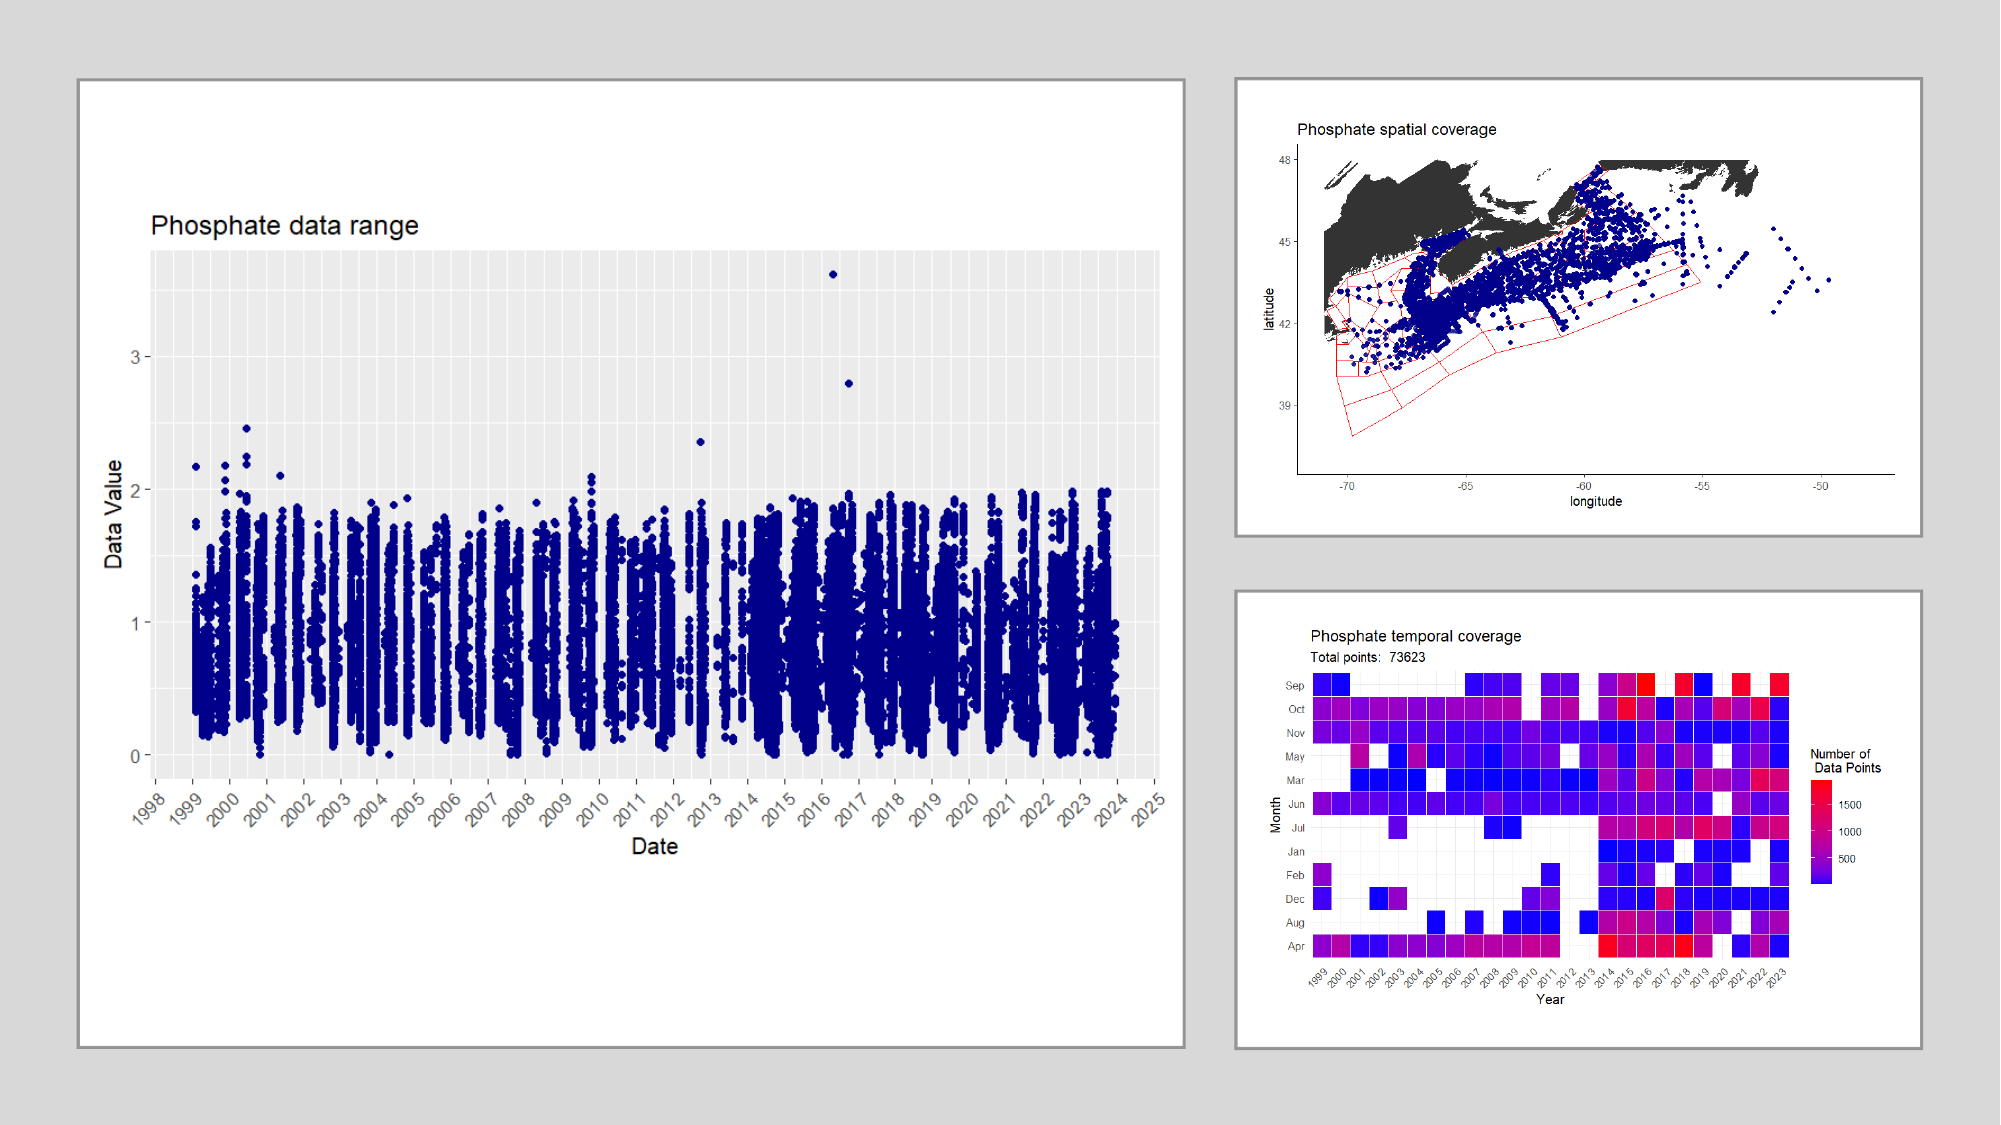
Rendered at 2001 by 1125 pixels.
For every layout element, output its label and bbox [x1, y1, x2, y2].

picture [1255, 115, 1902, 515]
picture [1262, 622, 1895, 1013]
text_box [1235, 590, 1923, 1049]
text_box [77, 79, 1185, 1048]
text_box [1235, 78, 1923, 537]
text_box [0, 0, 2000, 1125]
picture [91, 202, 1172, 870]
